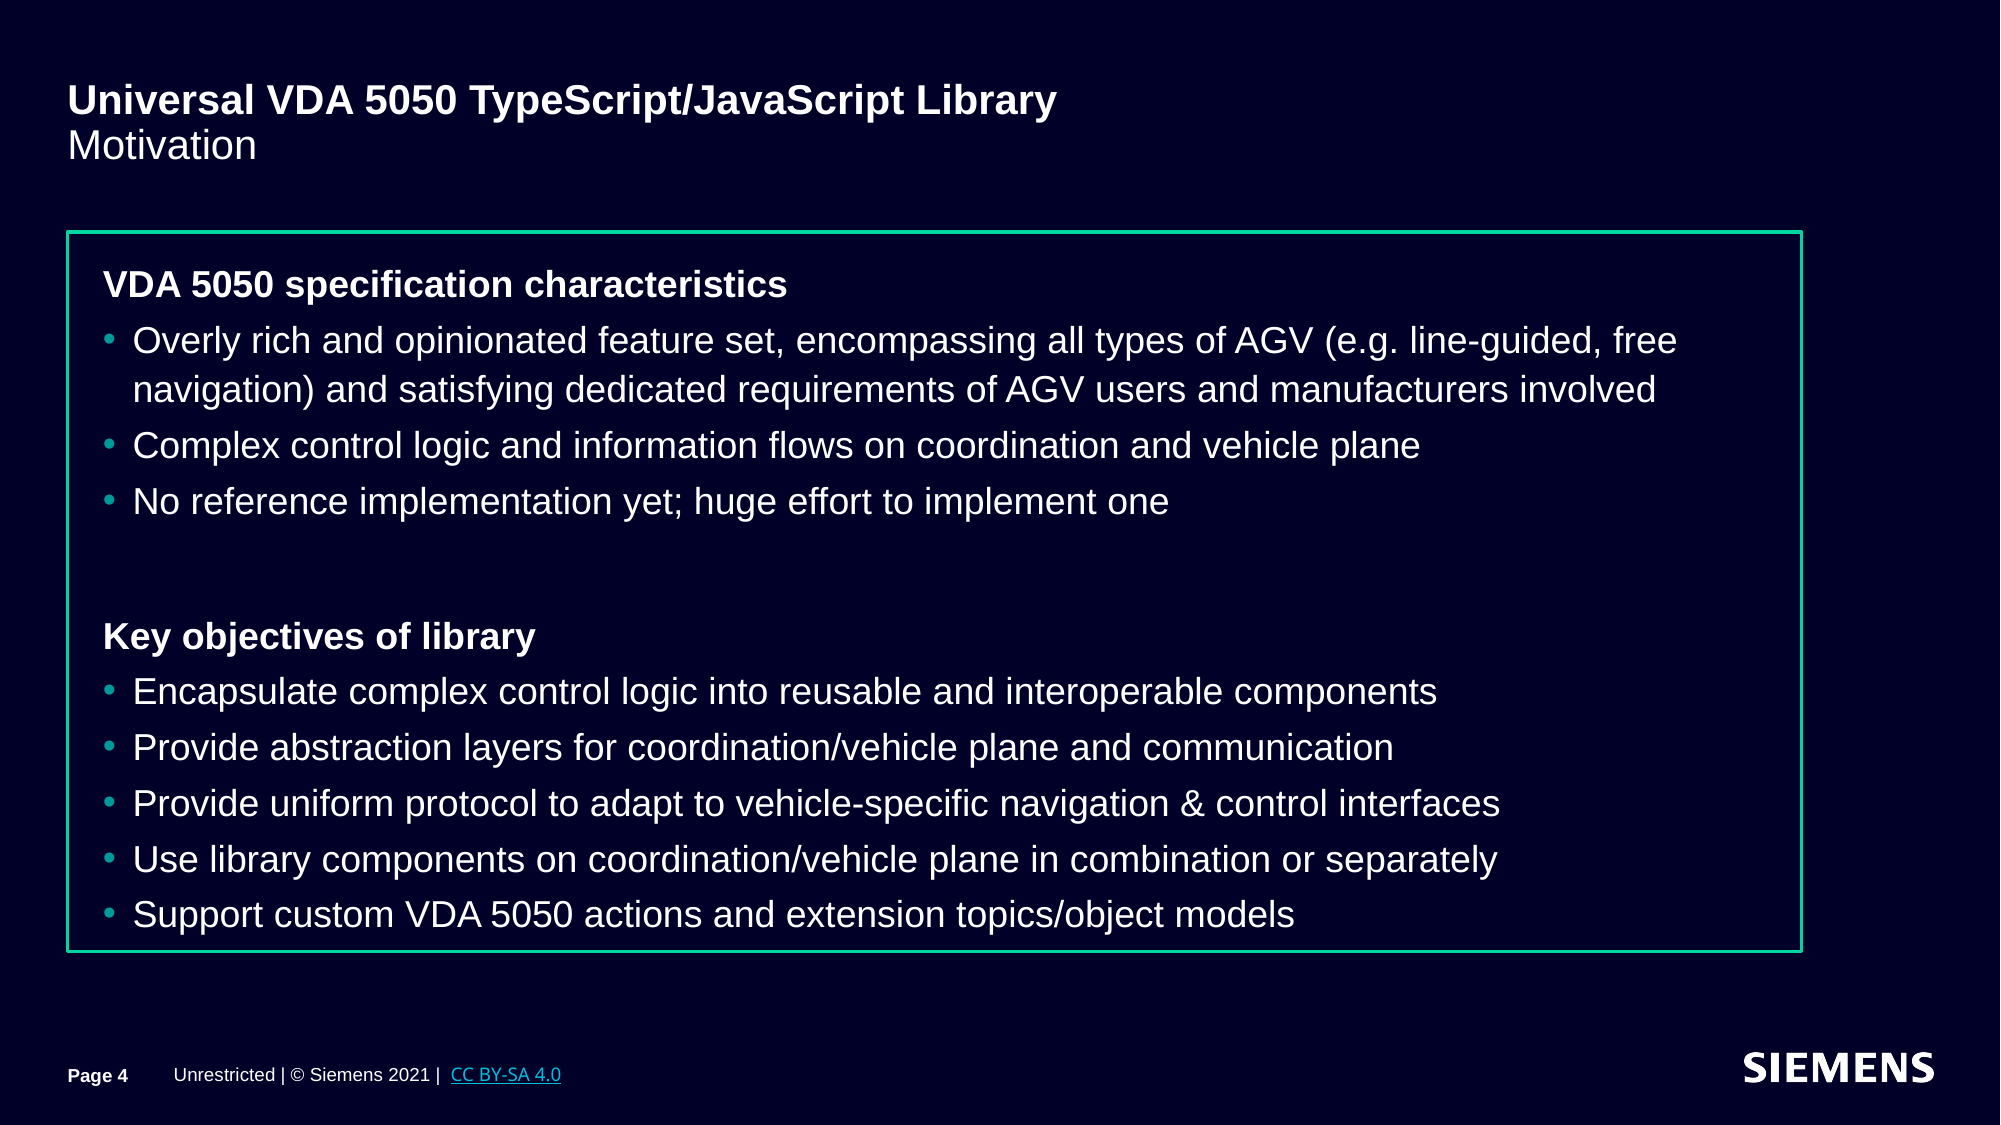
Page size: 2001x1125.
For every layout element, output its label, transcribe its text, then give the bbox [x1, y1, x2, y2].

slide_number Page 4 [67, 1035, 174, 1125]
list VDA 5050 specification characteristics Overly rich and opinionated feature set, encompassing all types of AGV (e.g. line-guided, free navigation) and satisfying dedicated requirements of AGV users and manufacturers involved Complex control logic and information flows on coordination and vehicle plane No reference implementation yet; huge effort to implement one Key objectives of library Encapsulate complex control logic into reusable and interoperable components Provide abstraction layers for coordination/vehicle plane and communication Provide uniform protocol to adapt to vehicle-specific navigation & control interfaces Use library components on coordination/vehicle plane in combination or separately Support custom VDA 5050 actions and extension topics/object models [66, 230, 1803, 953]
picture [1744, 1052, 1934, 1083]
footer Unrestricted | © Siemens 2021 | CC BY-SA 4.0 [174, 1035, 1686, 1125]
title Universal VDA 5050 TypeScript/JavaScript Library Motivation [67, 78, 1686, 173]
